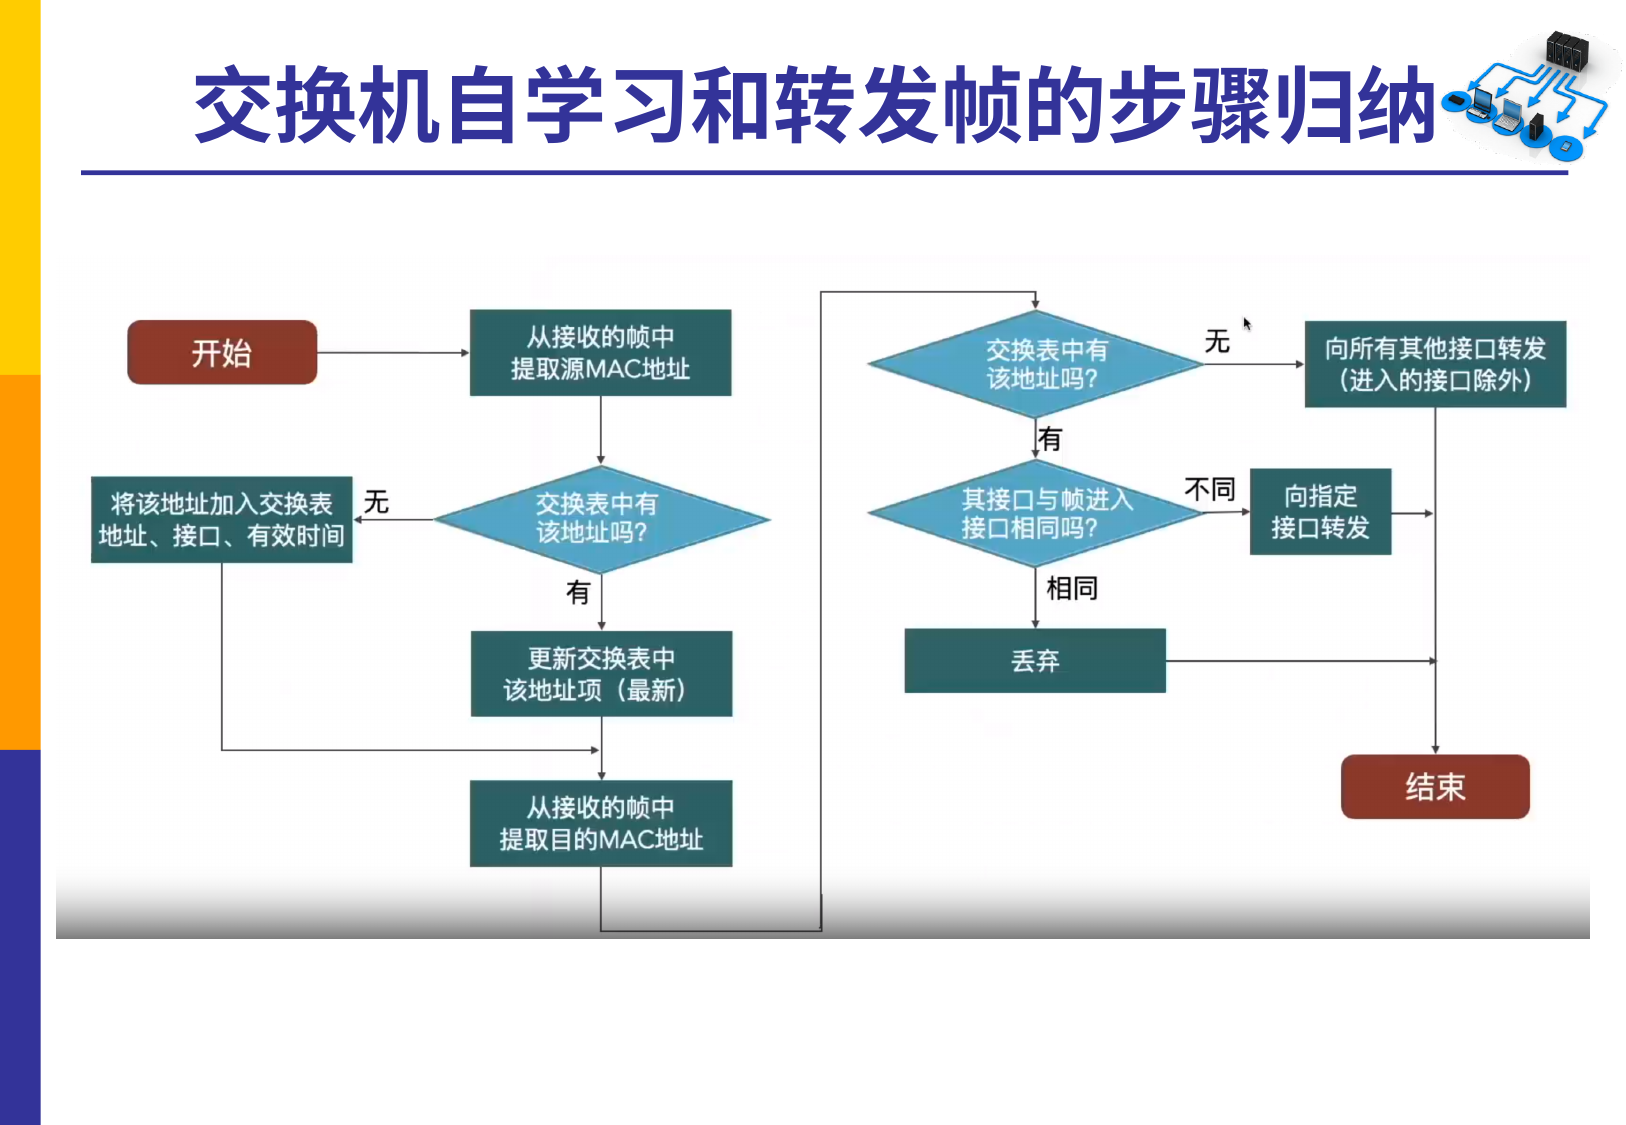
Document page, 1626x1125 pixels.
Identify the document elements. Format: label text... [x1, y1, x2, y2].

picture [56, 255, 1590, 940]
picture [1438, 30, 1624, 165]
title 交换机自学习和转发帧的步骤归纳 [81, 30, 1569, 161]
